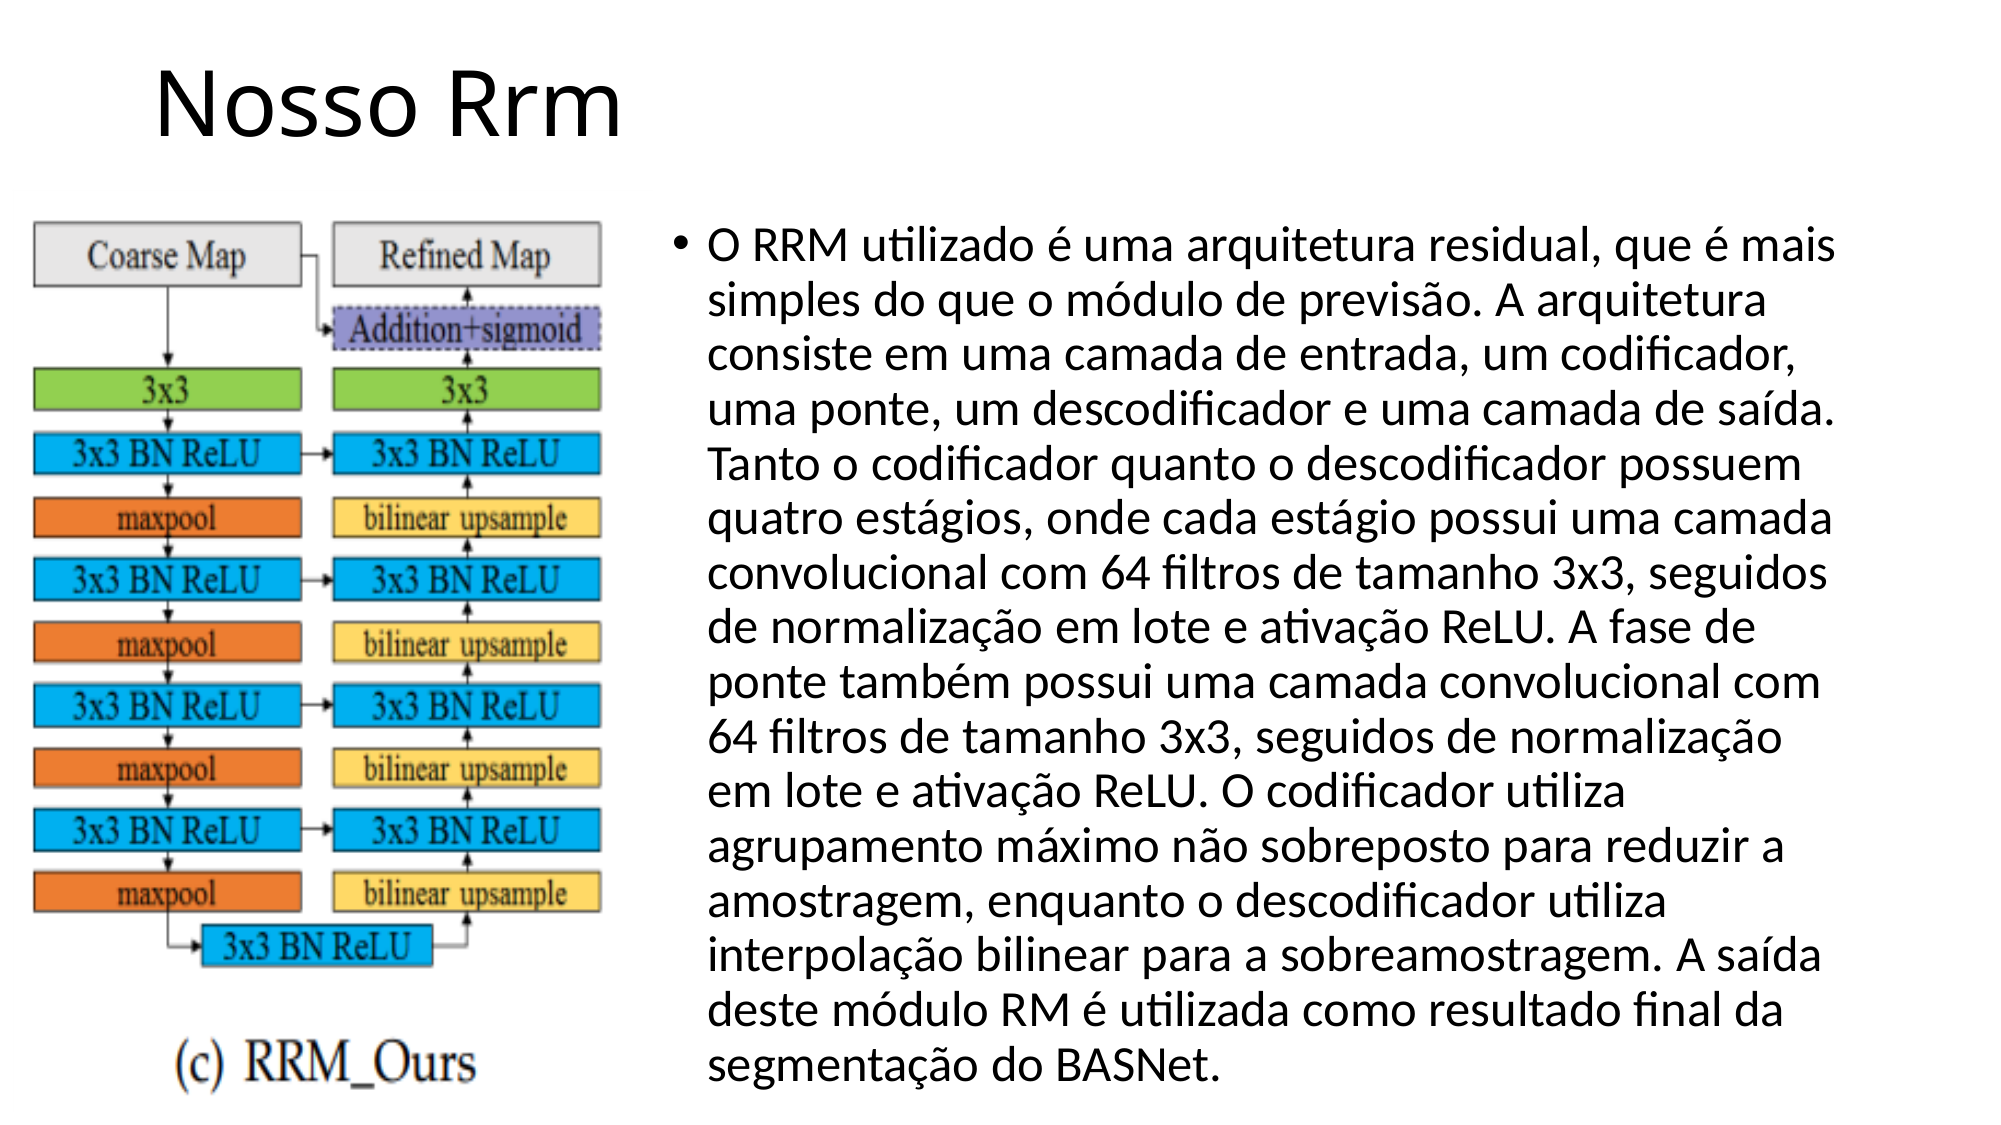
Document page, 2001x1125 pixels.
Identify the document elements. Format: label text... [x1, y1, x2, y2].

list O RRM utilizado é uma arquitetura residual, que é mais simples do que o módulo de previsão. A arquitetura consiste em uma camada de entrada, um codificador, uma ponte, um descodificador e uma camada de saída. Tanto o codificador quanto o descodificador possuem quatro estágios, onde cada estágio possui uma camada convolucional com 64 filtros de tamanho 3x3, seguidos de normalização em lote e ativação ReLU. A fase de ponte também possui uma camada convolucional com 64 filtros de tamanho 3x3, seguidos de normalização em lote e ativação ReLU. O codificador utiliza agrupamento máximo não sobreposto para reduzir a amostragem, enquanto o descodificador utiliza interpolação bilinear para a sobreamostragem. A saída deste módulo RM é utilizada como resultado final da segmentação do BASNet. [657, 210, 1865, 1111]
title Nosso Rrm [137, 13, 1863, 201]
picture [12, 189, 653, 1112]
